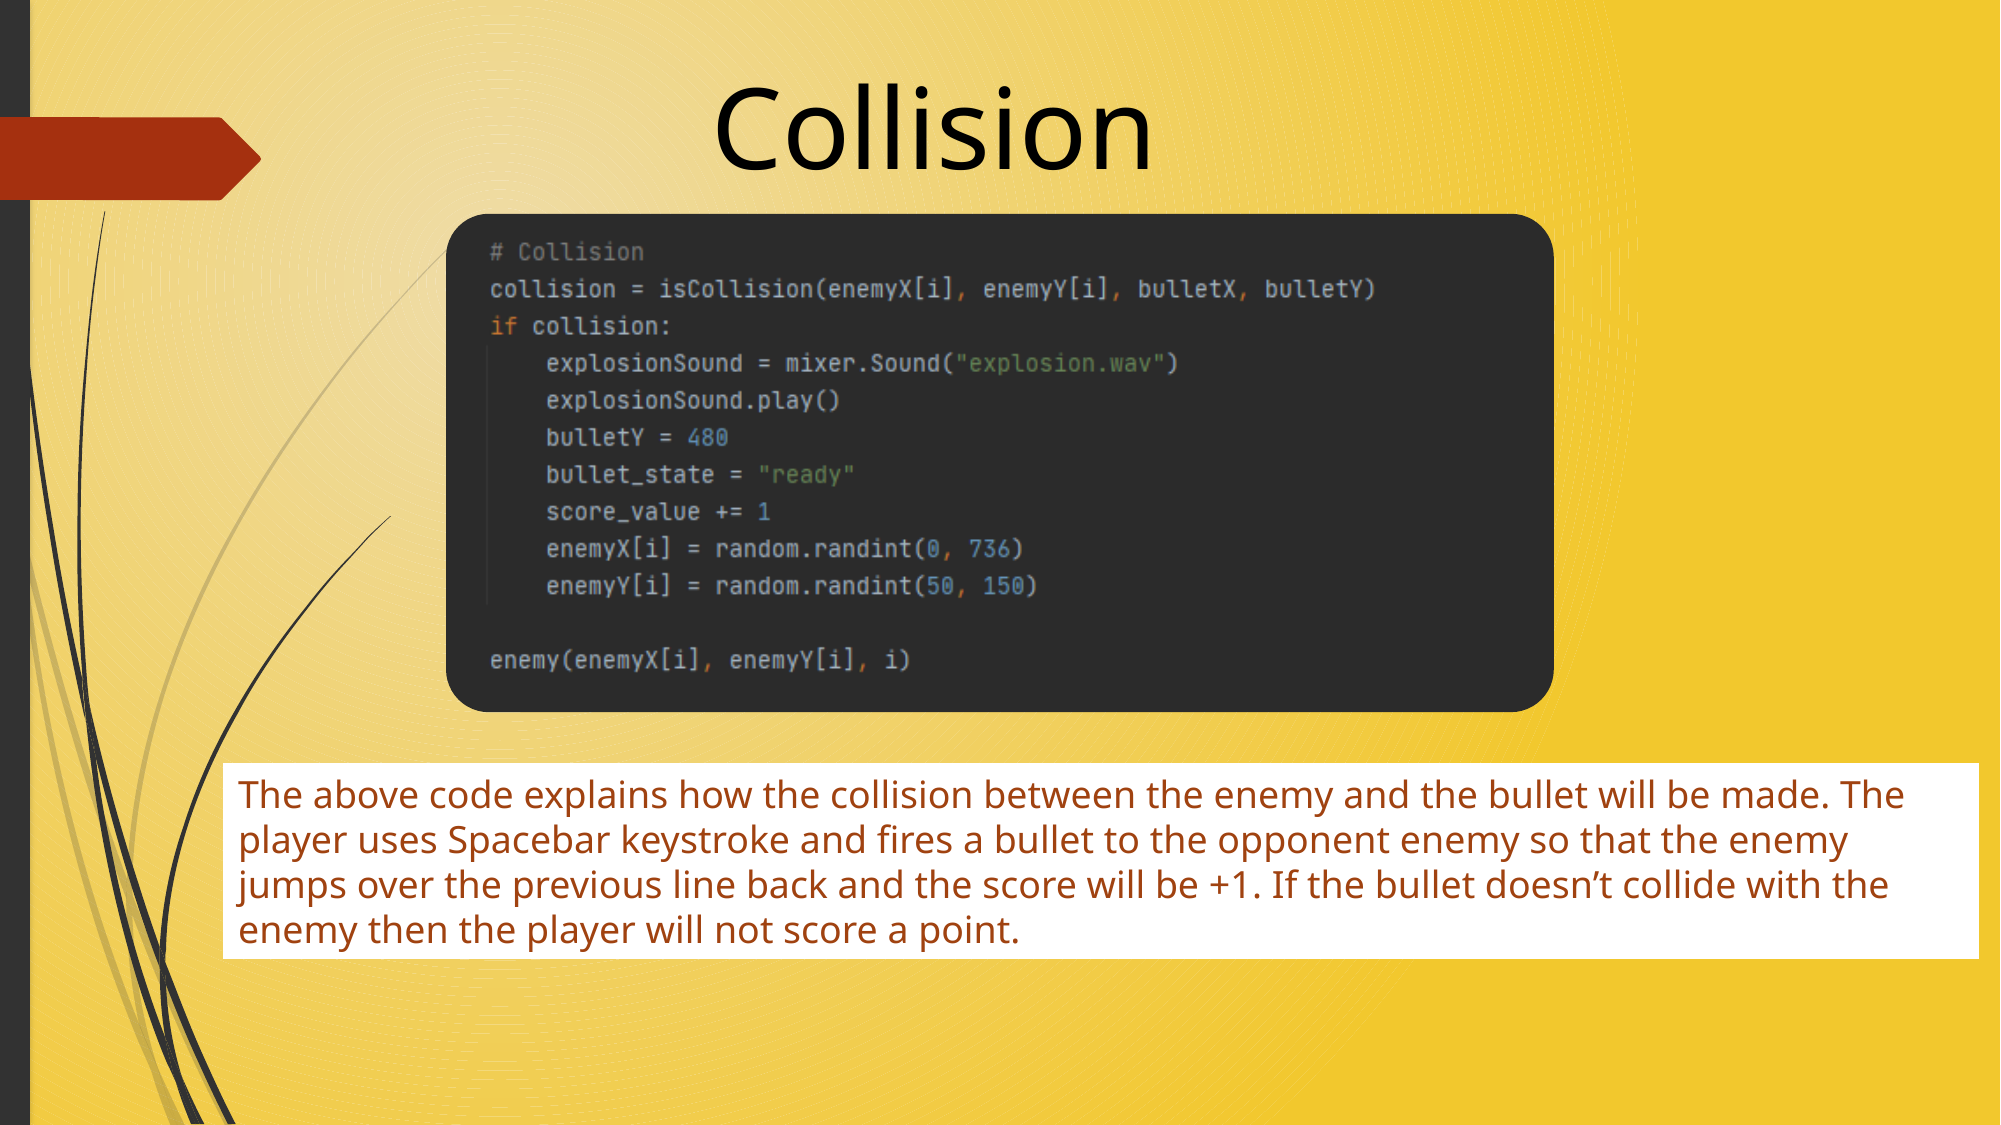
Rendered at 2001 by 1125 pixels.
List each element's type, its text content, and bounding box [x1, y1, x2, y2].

text_box The above code explains how the collision between the enemy and the bullet will be made. The player uses Spacebar keystroke and fires a bullet to the opponent enemy so that the enemy jumps over the previous line back and the score will be +1. If the bullet doesn’t collide with the enemy then the player will not score a point. [223, 763, 1979, 959]
text_box Collision [695, 49, 1173, 200]
picture [445, 213, 1555, 713]
